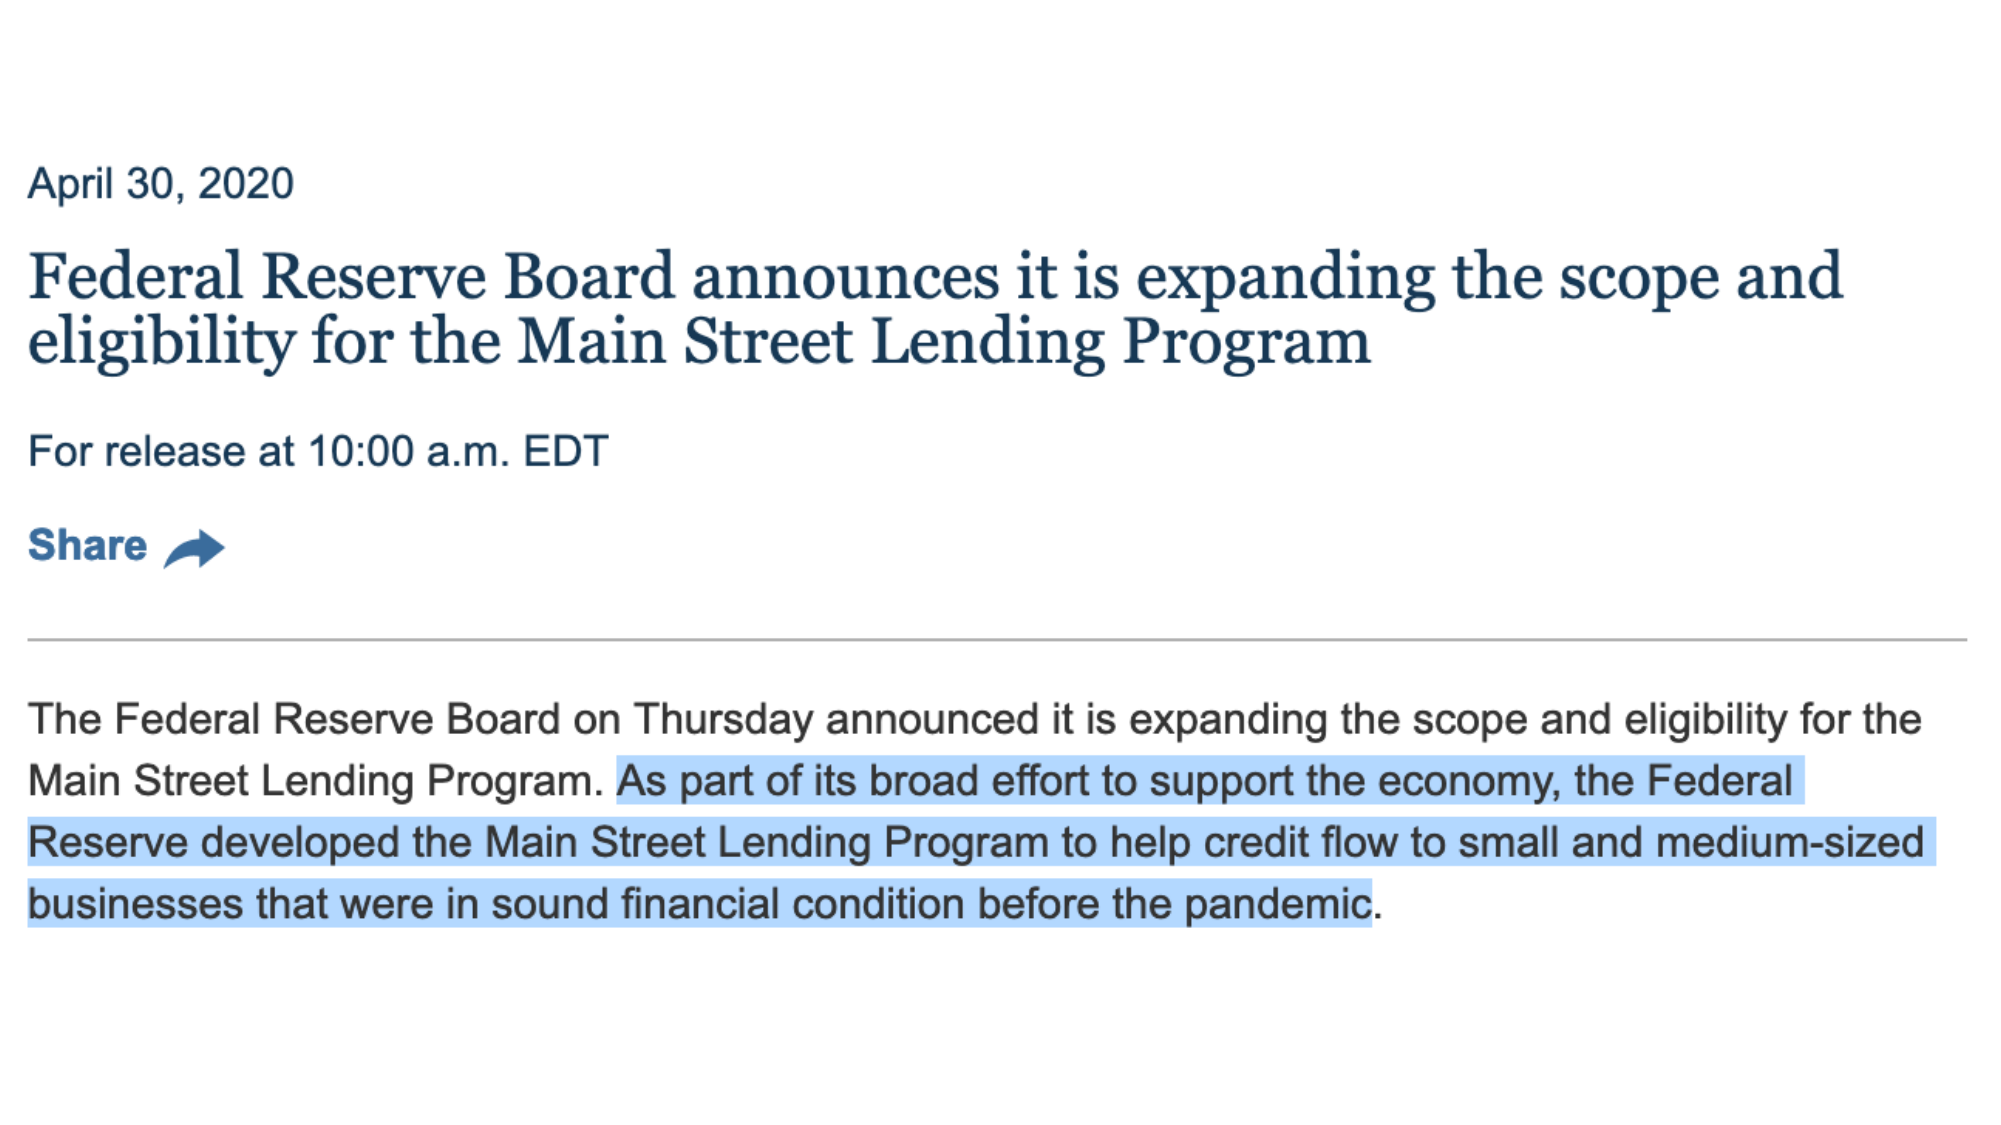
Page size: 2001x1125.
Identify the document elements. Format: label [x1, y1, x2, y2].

picture [0, 143, 2000, 974]
